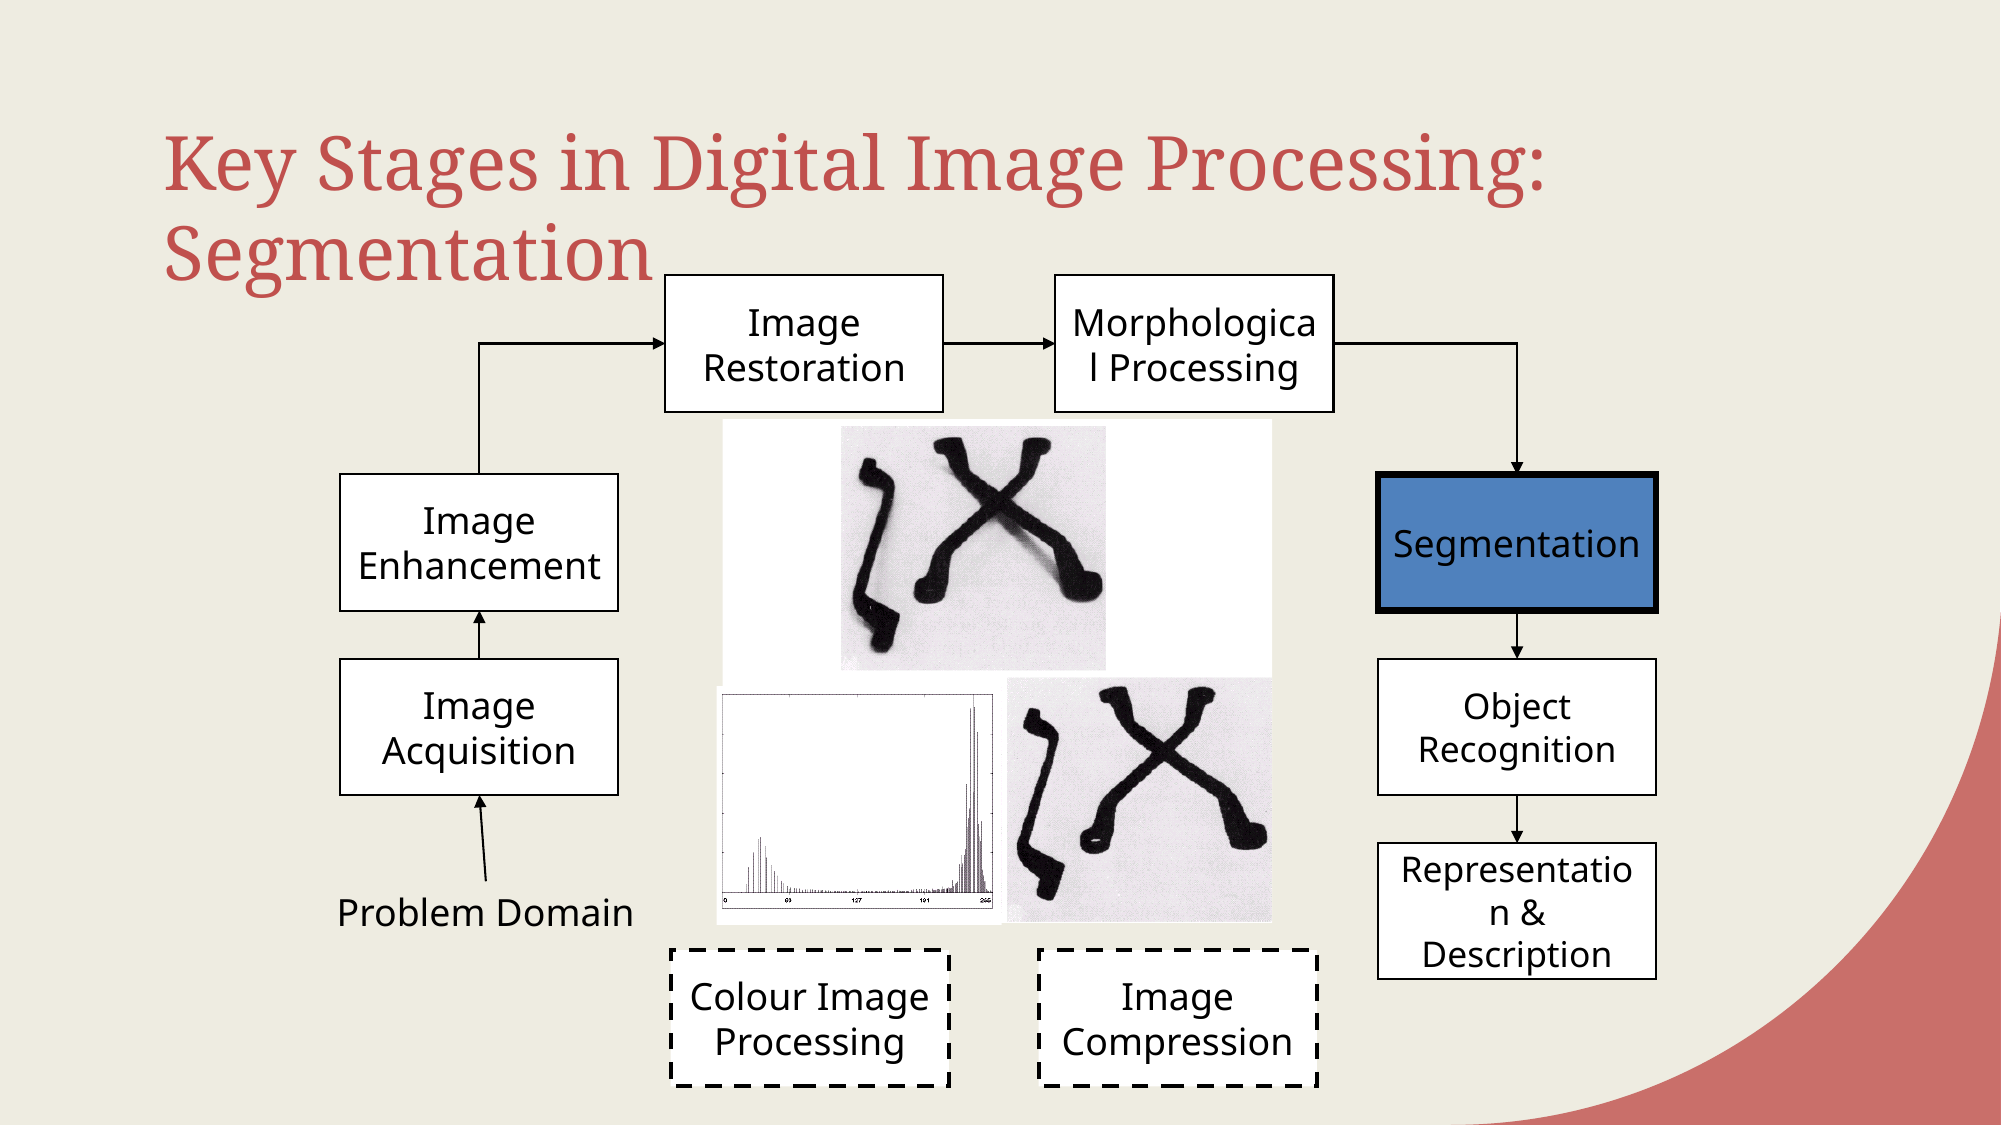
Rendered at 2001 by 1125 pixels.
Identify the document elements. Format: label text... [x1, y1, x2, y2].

text_box Image Compression [1038, 950, 1317, 1087]
text_box Colour Image Processing [670, 950, 949, 1087]
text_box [479, 794, 486, 882]
picture [716, 419, 1273, 925]
text_box Image Acquisition [340, 658, 619, 795]
text_box Morphological Processing [1055, 275, 1334, 412]
text_box Segmentation [1378, 474, 1657, 611]
text_box Image Restoration [665, 275, 944, 412]
text_box Object Recognition [1378, 658, 1657, 795]
text_box Problem Domain [321, 881, 650, 941]
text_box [506, 316, 638, 503]
text_box Image Enhancement [340, 474, 619, 611]
text_box Representation & Description [1378, 843, 1657, 980]
title Key Stages in Digital Image Processing: Segmentation [148, 96, 1775, 315]
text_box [1333, 343, 1518, 472]
